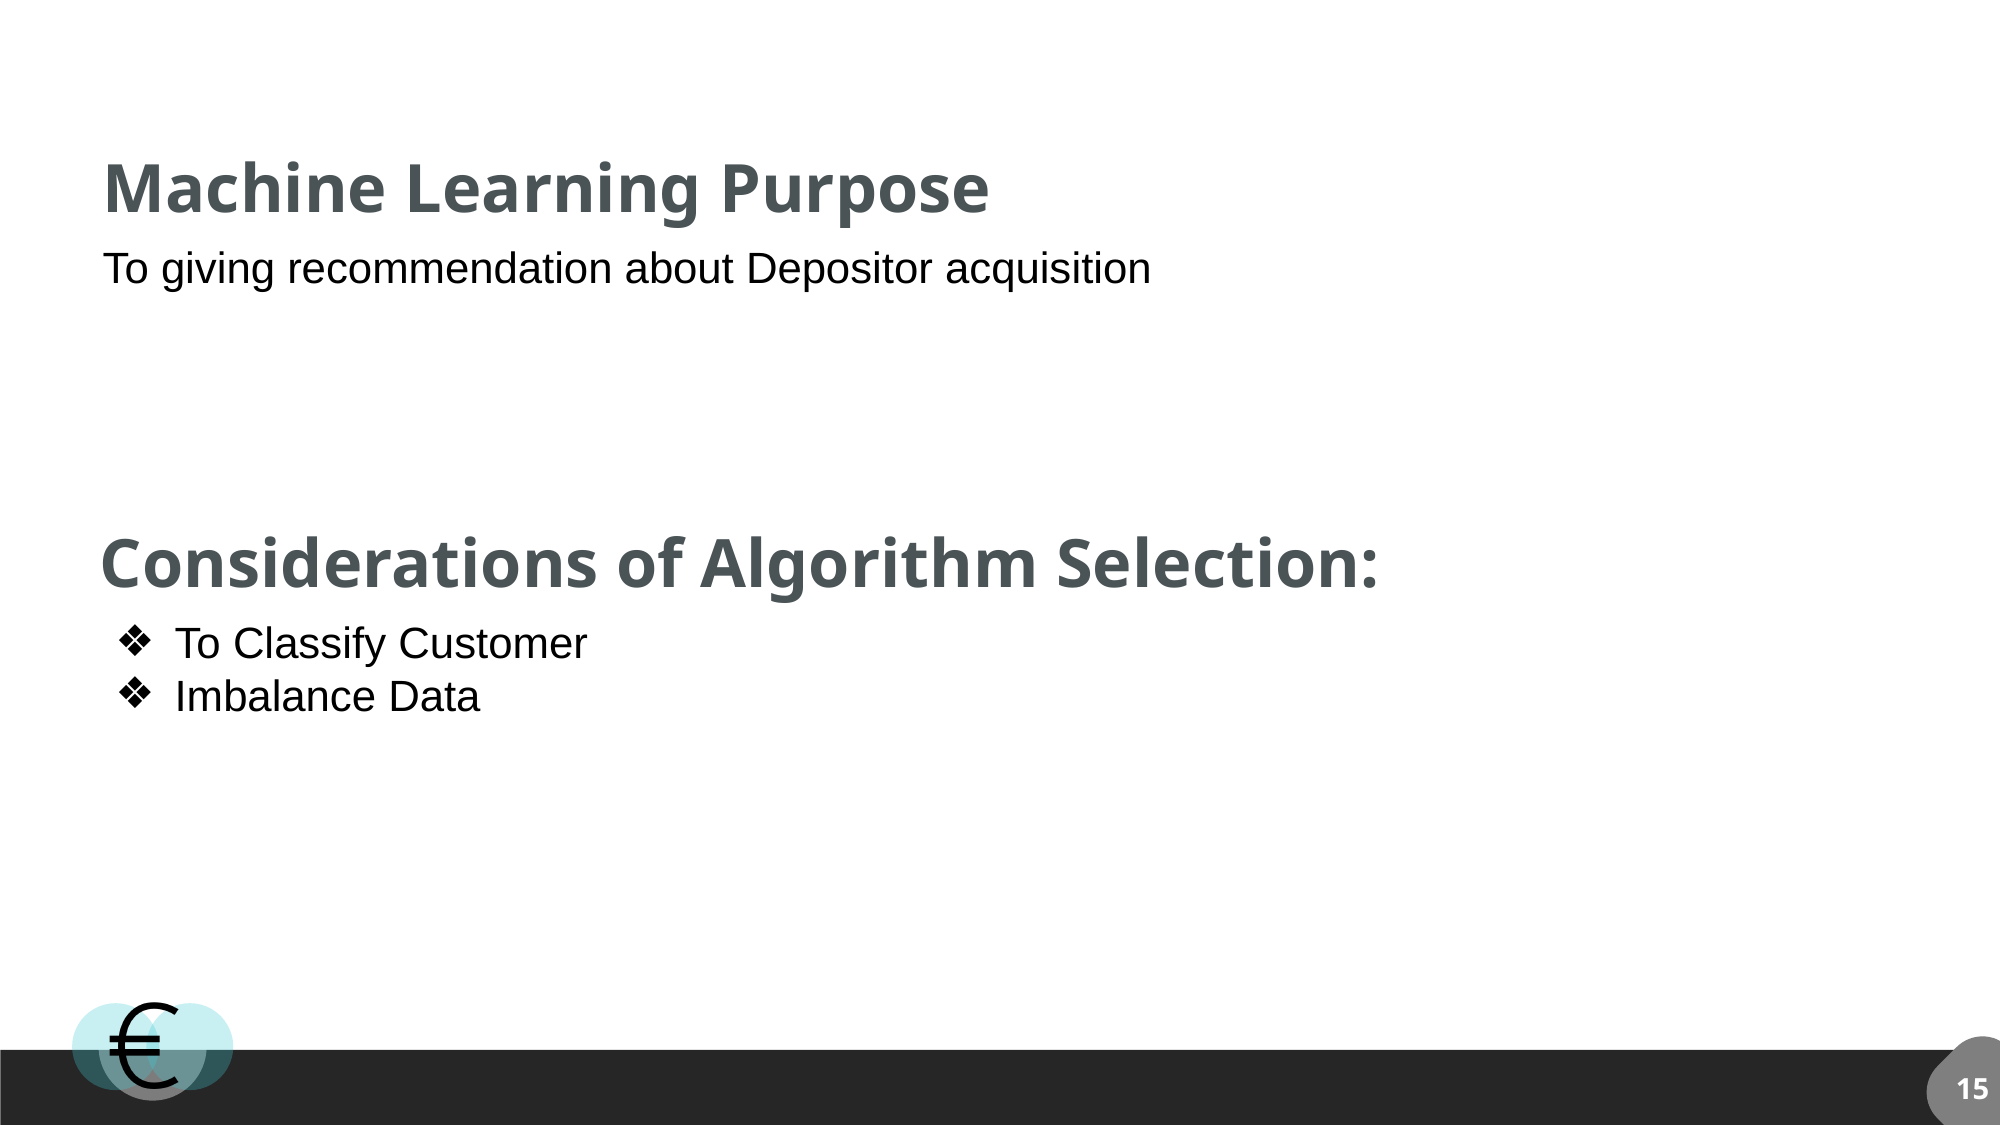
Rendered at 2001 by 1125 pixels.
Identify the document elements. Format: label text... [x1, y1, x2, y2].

text_box 15 [1940, 1062, 2000, 1113]
text_box [1926, 1063, 2000, 1125]
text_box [71, 992, 234, 1101]
text_box Considerations of Algorithm Selection: [24, 505, 1444, 620]
text_box [1941, 1036, 2000, 1062]
text_box To giving recommendation about Depositor acquisition [87, 224, 1188, 308]
text_box To Classify Customer Imbalance Data [84, 599, 1185, 735]
text_box Machine Learning Purpose [27, 130, 1071, 245]
